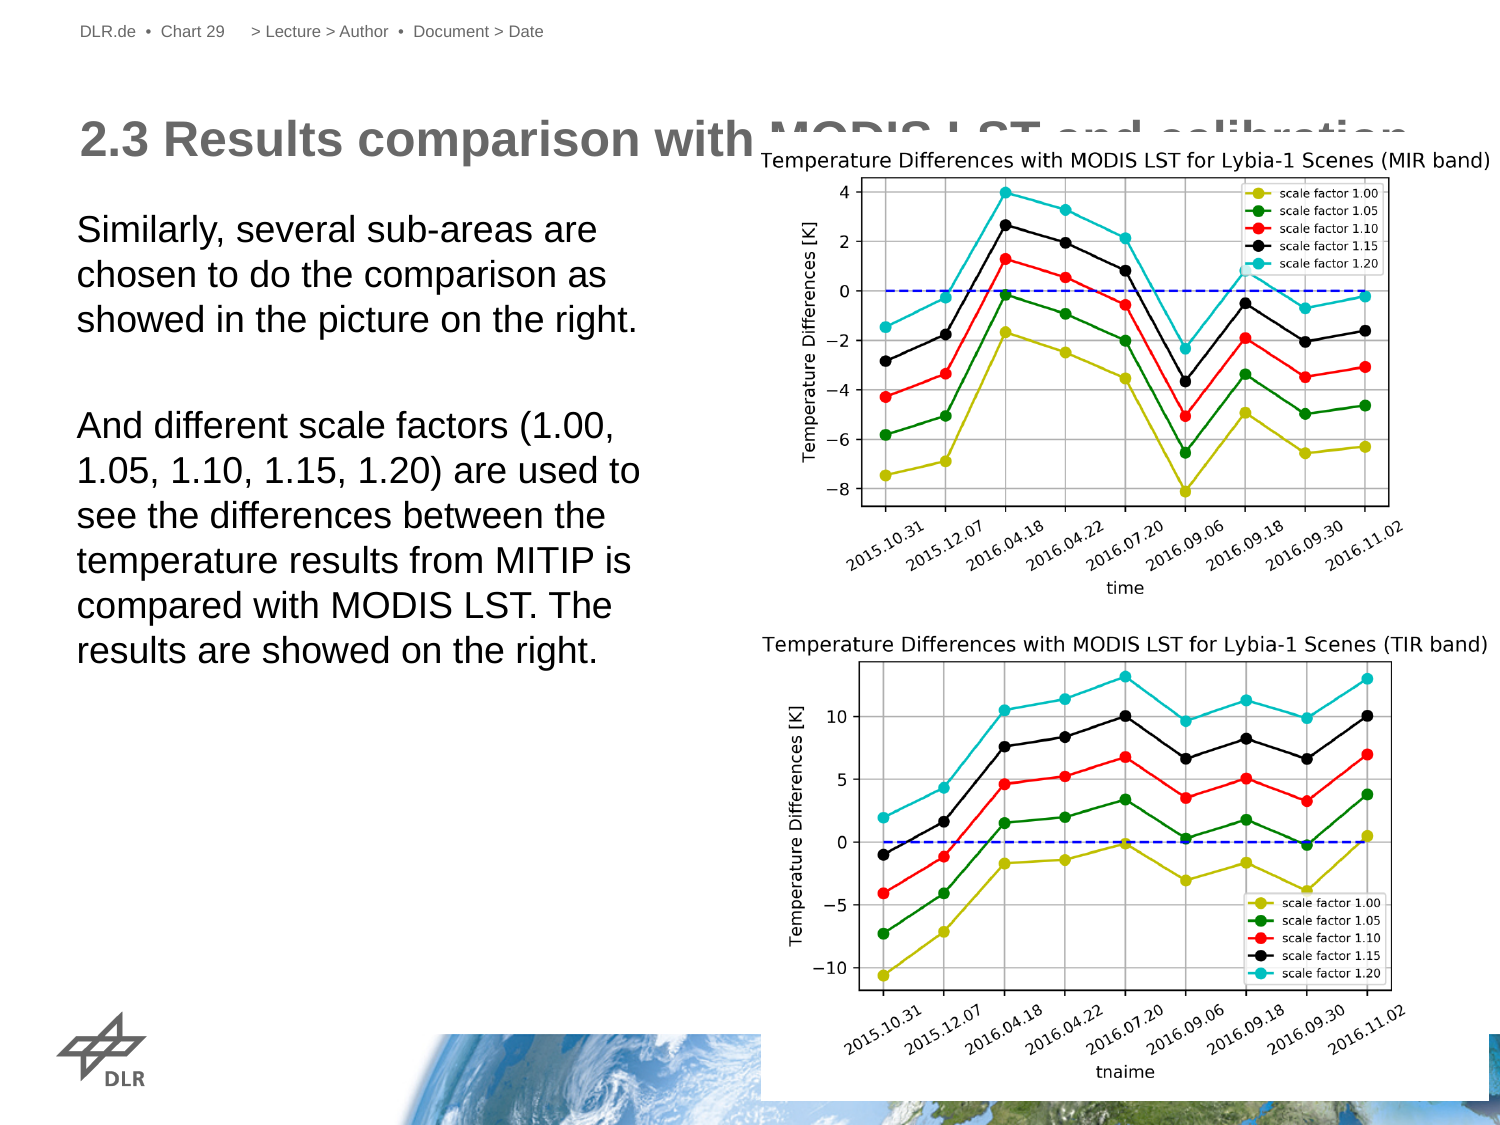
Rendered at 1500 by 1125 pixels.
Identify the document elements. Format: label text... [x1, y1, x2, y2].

list Similarly, several sub-areas are chosen to do the comparison as showed in the picture on the right. [76, 204, 691, 371]
text_box And different scale factors (1.00, 1.05, 1.10, 1.15, 1.20) are used to see the differences between the temperature results from MITIP is compared with MODIS LST. The results are showed on the right. [76, 401, 691, 693]
footer > Lecture > Author • Document > Date [251, 20, 1421, 45]
title 2.3 Results comparison with MODIS LST and calibration [79, 106, 1421, 173]
slide_number DLR.de • Chart 29 [79, 20, 251, 45]
picture [0, 132, 1500, 1125]
